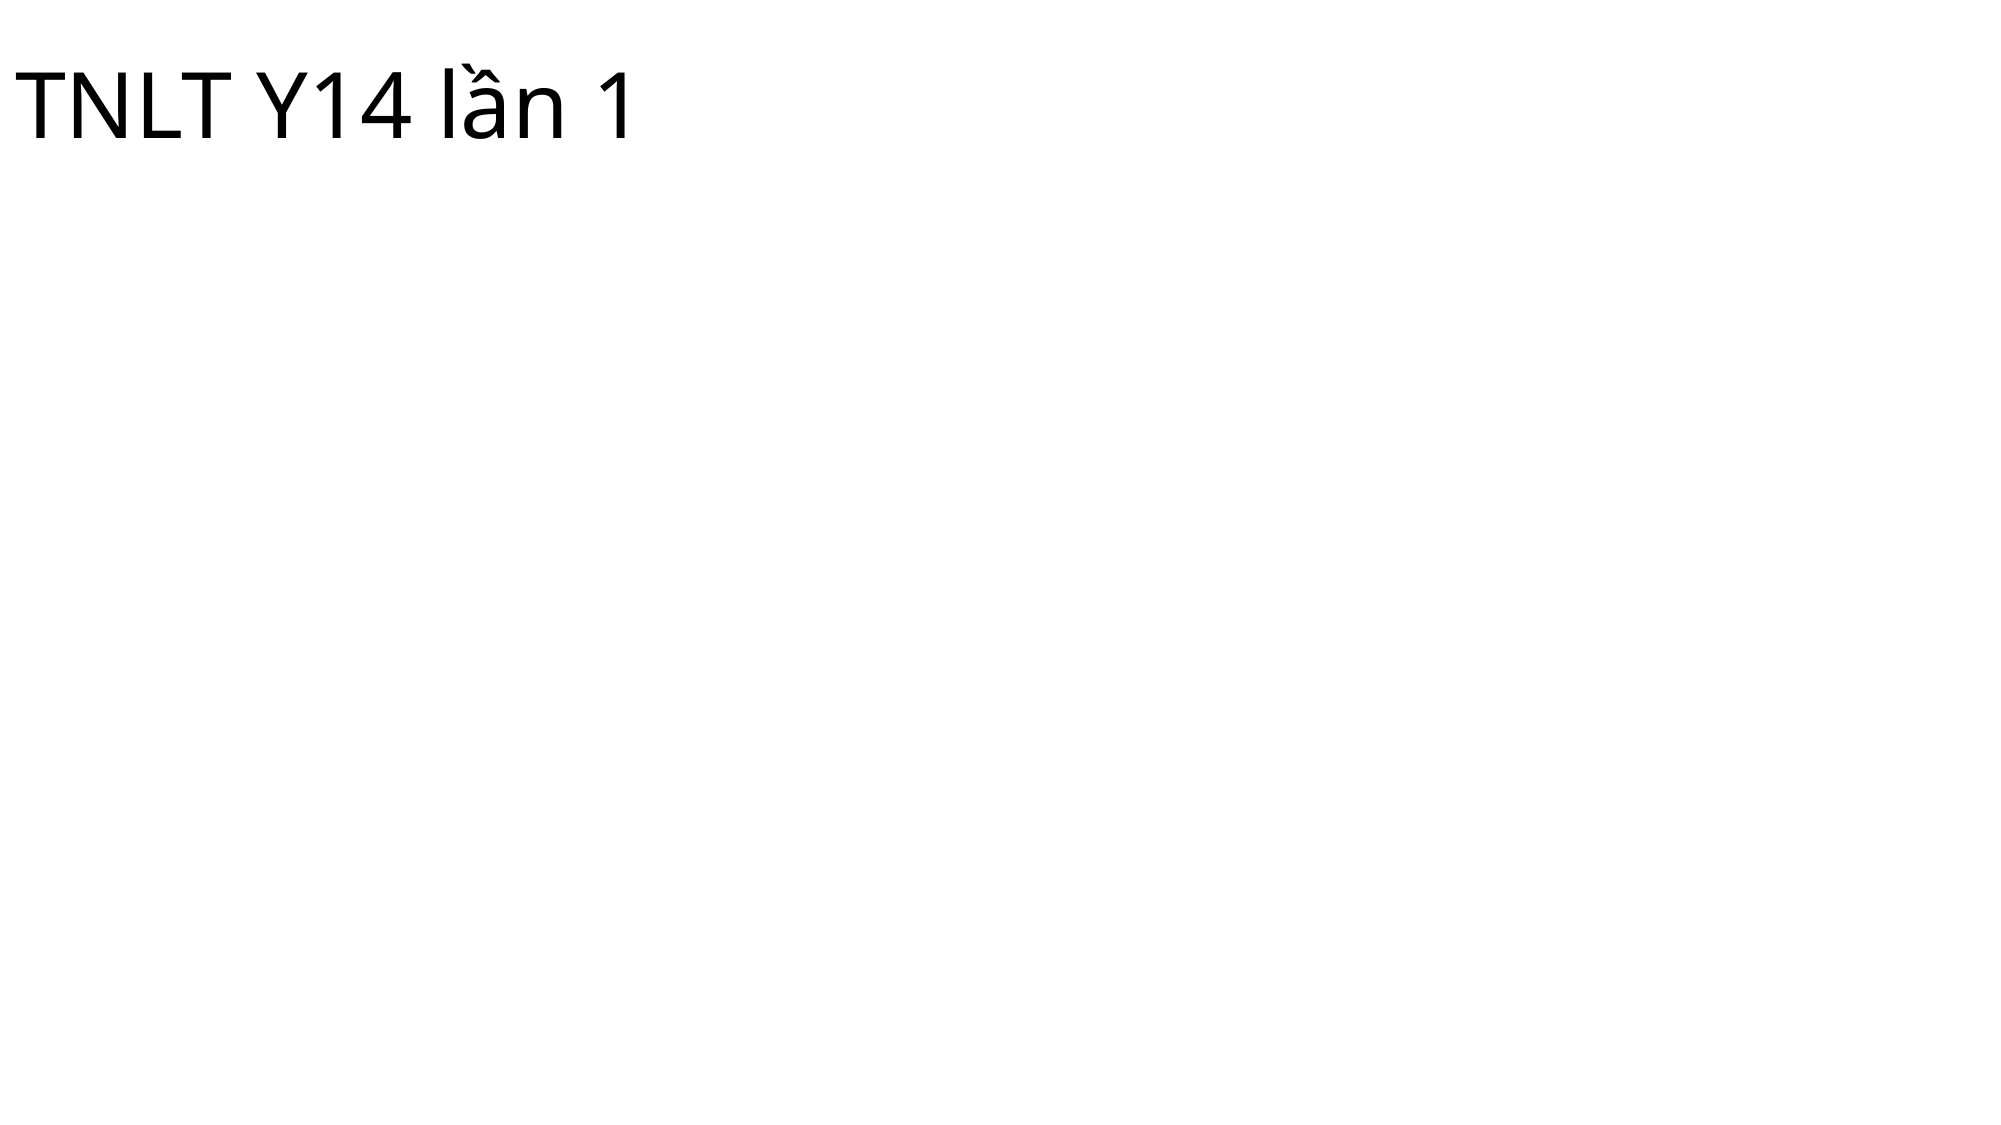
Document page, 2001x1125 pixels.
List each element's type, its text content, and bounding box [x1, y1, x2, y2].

title TNLT Y14 lần 1 [0, 0, 1725, 218]
